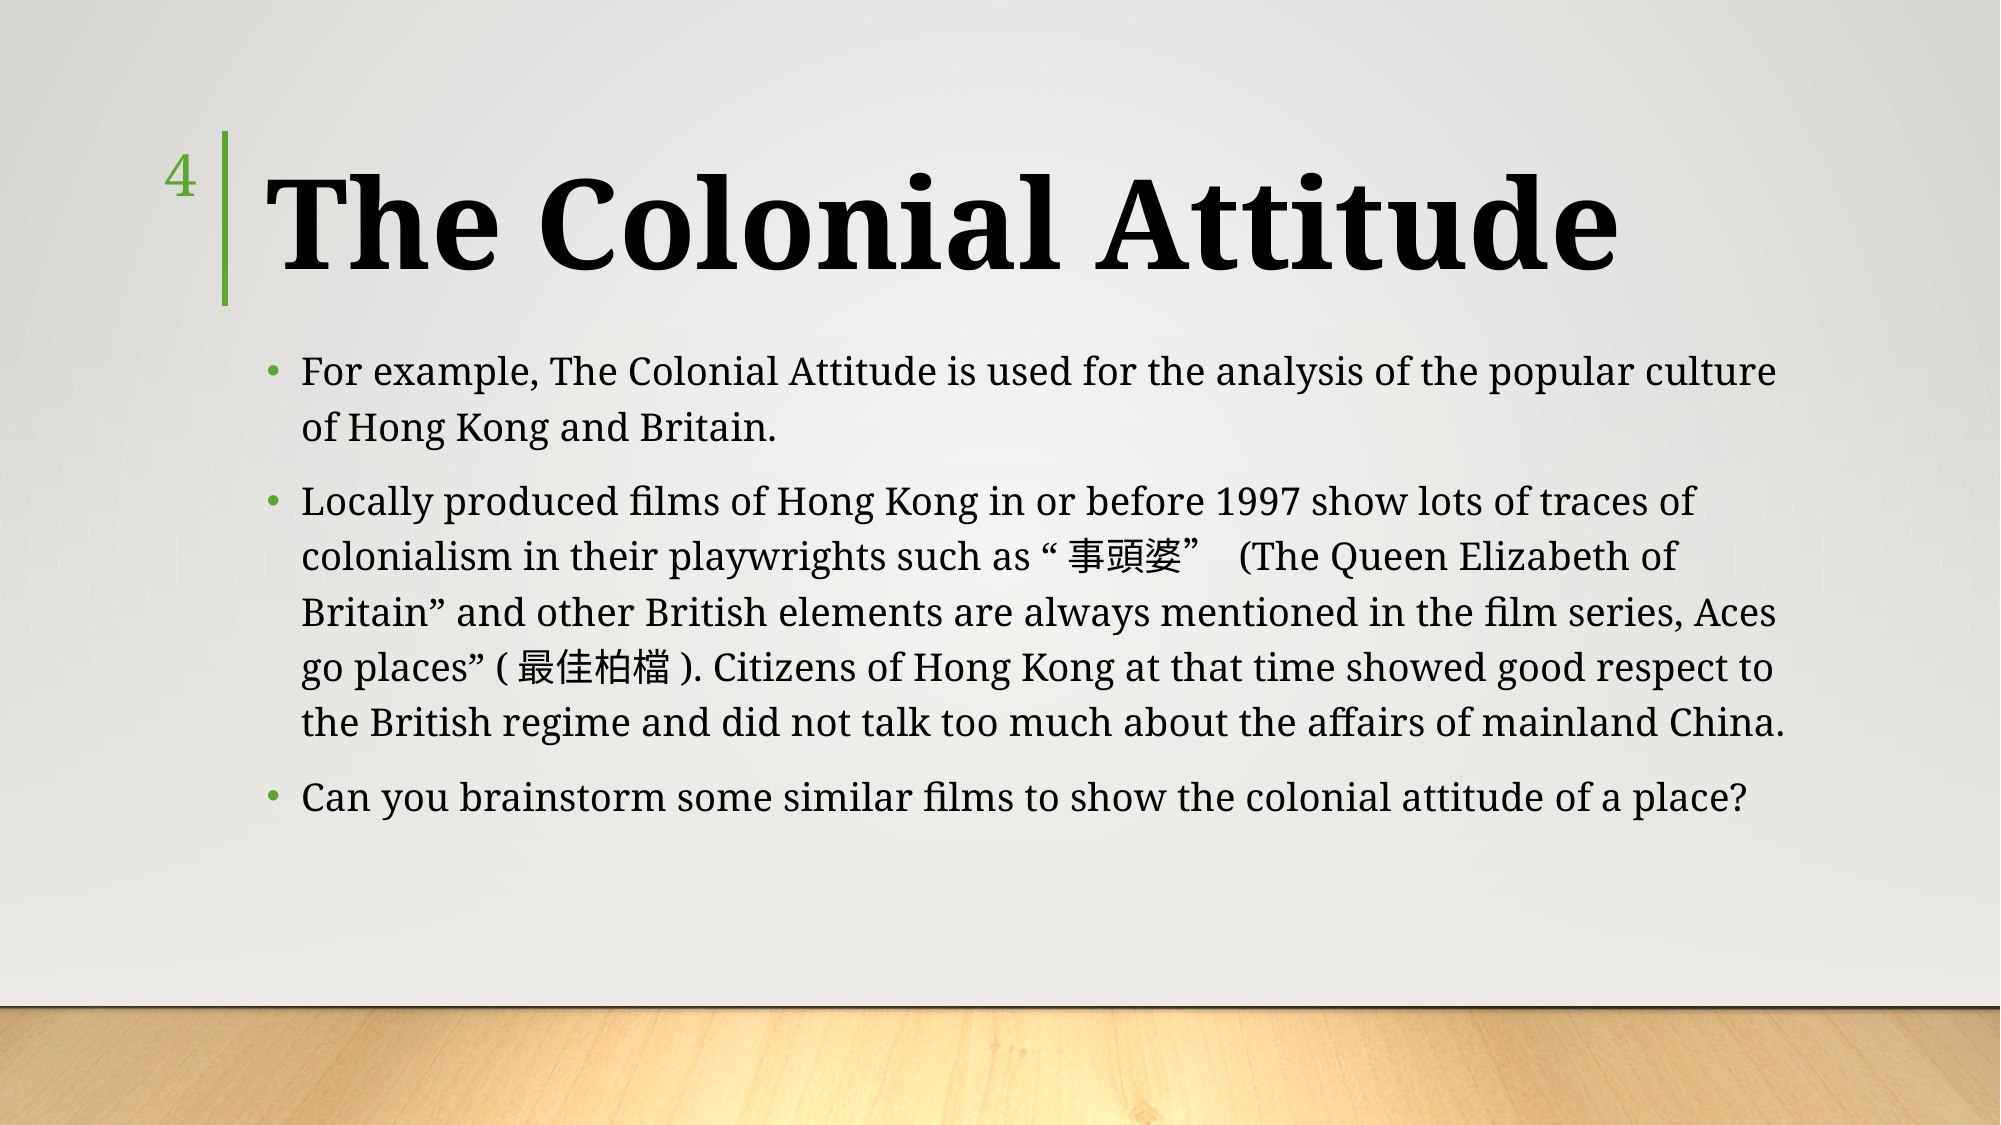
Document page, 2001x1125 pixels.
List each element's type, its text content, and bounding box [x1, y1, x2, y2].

slide_number 4 [78, 131, 212, 214]
title The Colonial Attitude [251, 131, 1814, 305]
list For example, The Colonial Attitude is used for the analysis of the popular culture of Hong Kong and Britain. Locally produced films of Hong Kong in or before 1997 show lots of traces of colonialism in their playwrights such as “事頭婆” (The Queen Elizabeth of Britain” and other British elements are always mentioned in the film series, Aces go places” (最佳柏檔). Citizens of Hong Kong at that time showed good respect to the British regime and did not talk too much about the affairs of mainland China. Can you brainstorm some similar films to show the colonial attitude of a place? [251, 330, 1814, 897]
picture [0, 1006, 2000, 1125]
